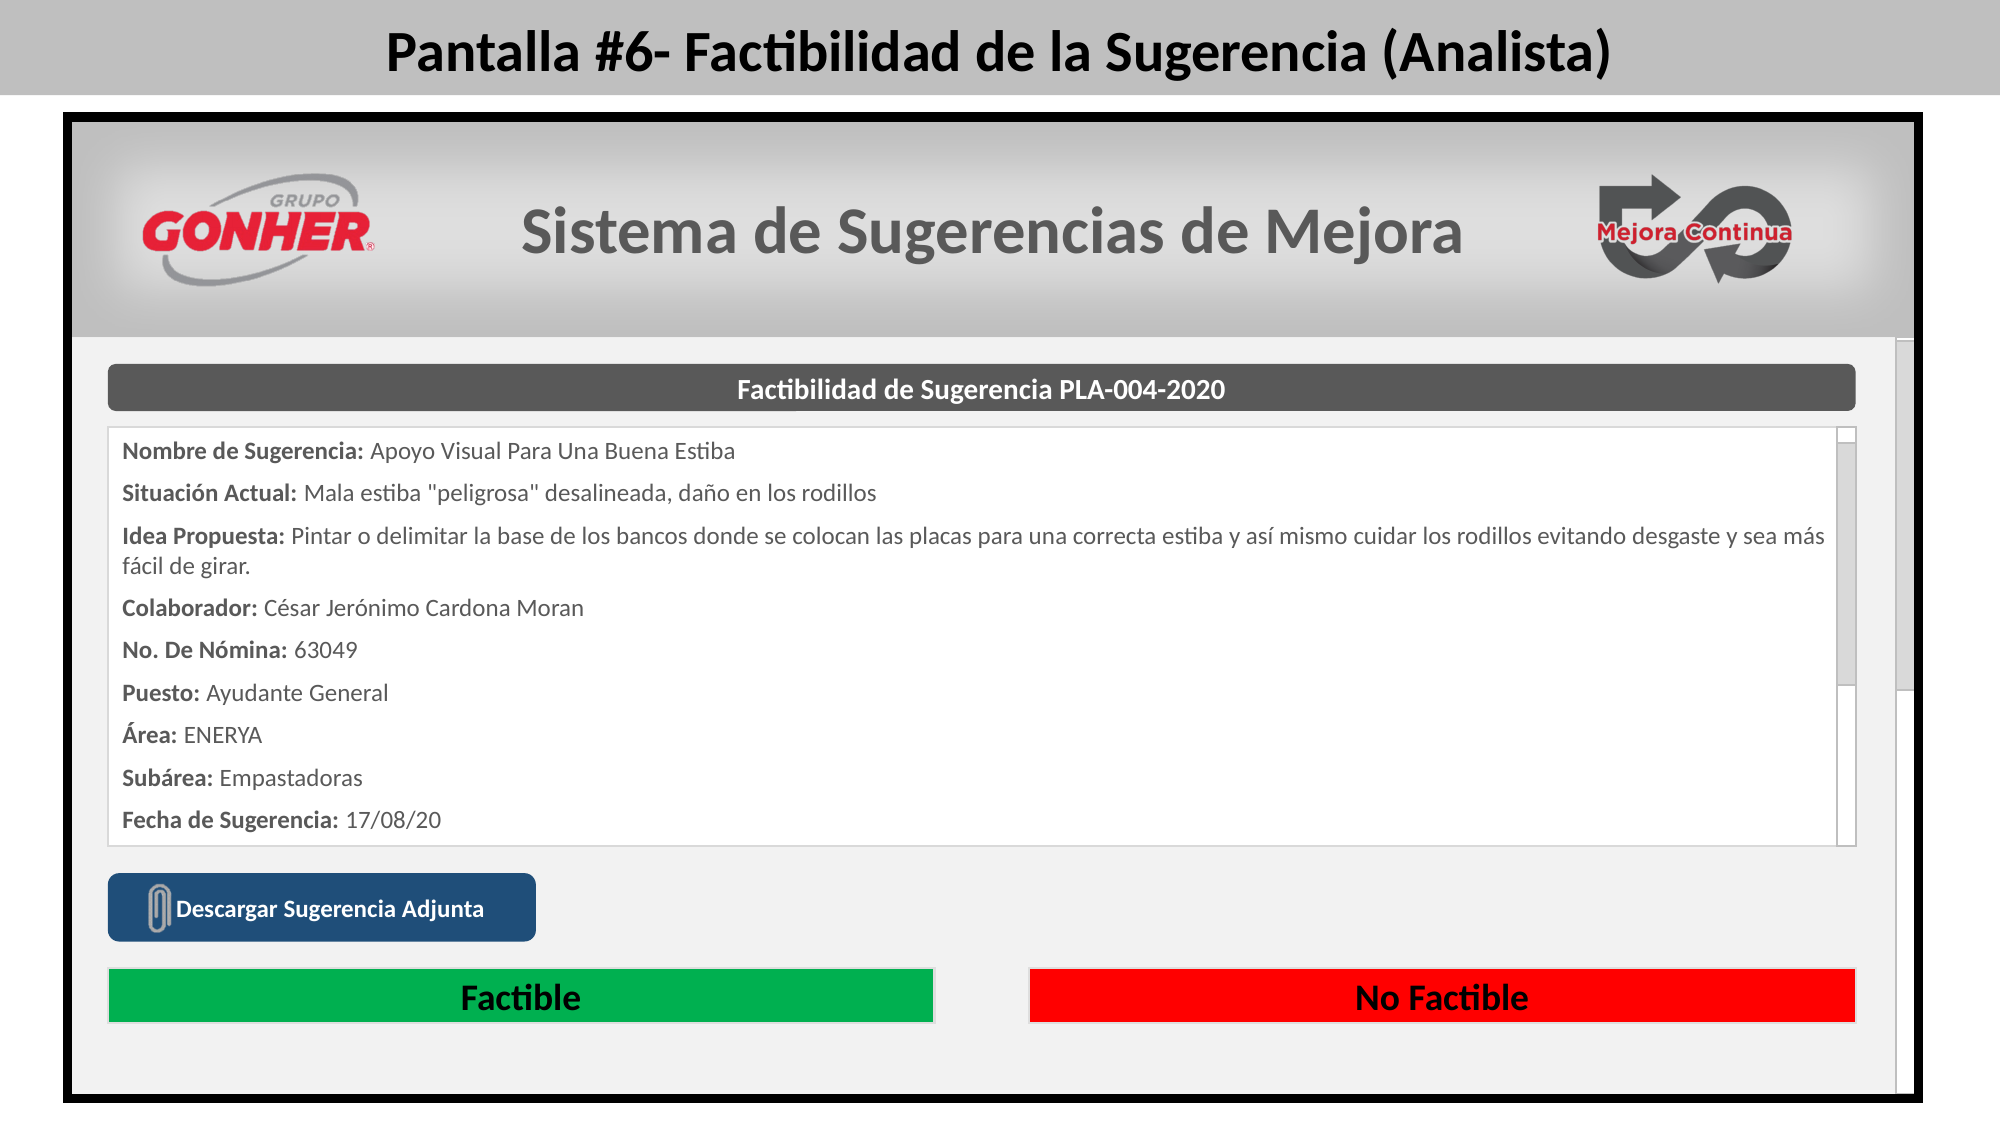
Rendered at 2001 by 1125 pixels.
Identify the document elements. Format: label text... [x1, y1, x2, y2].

text_box [1836, 686, 1857, 847]
text_box Factible [107, 967, 936, 1024]
text_box No Factible [1028, 967, 1857, 1024]
picture [137, 167, 381, 288]
text_box [1836, 442, 1857, 686]
text_box [1836, 426, 1857, 442]
picture [1593, 171, 1794, 284]
text_box [67, 116, 1920, 1100]
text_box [107, 873, 536, 942]
text_box Pantalla #6- Factibilidad de la Sugerencia (Analista) [0, 0, 2000, 96]
text_box Nombre de Sugerencia: Apoyo Visual Para Una Buena Estiba Situación Actual: Mala estiba "peligrosa" desalineada, daño en los rodillos Idea Propuesta: Pintar o delimitar la base de los bancos donde se colocan las placas para una correcta estiba y así mismo cuidar los rodillos evitando desgaste y sea más fácil de girar. Colaborador: César Jerónimo Cardona Moran No. De Nómina: 63049 Puesto: Ayudante General Área: ENERYA Subárea: Empastadoras Fecha de Sugerencia: 17/08/20 [107, 426, 1836, 847]
text_box Factibilidad de Sugerencia PLA-004-2020 [106, 362, 1857, 413]
